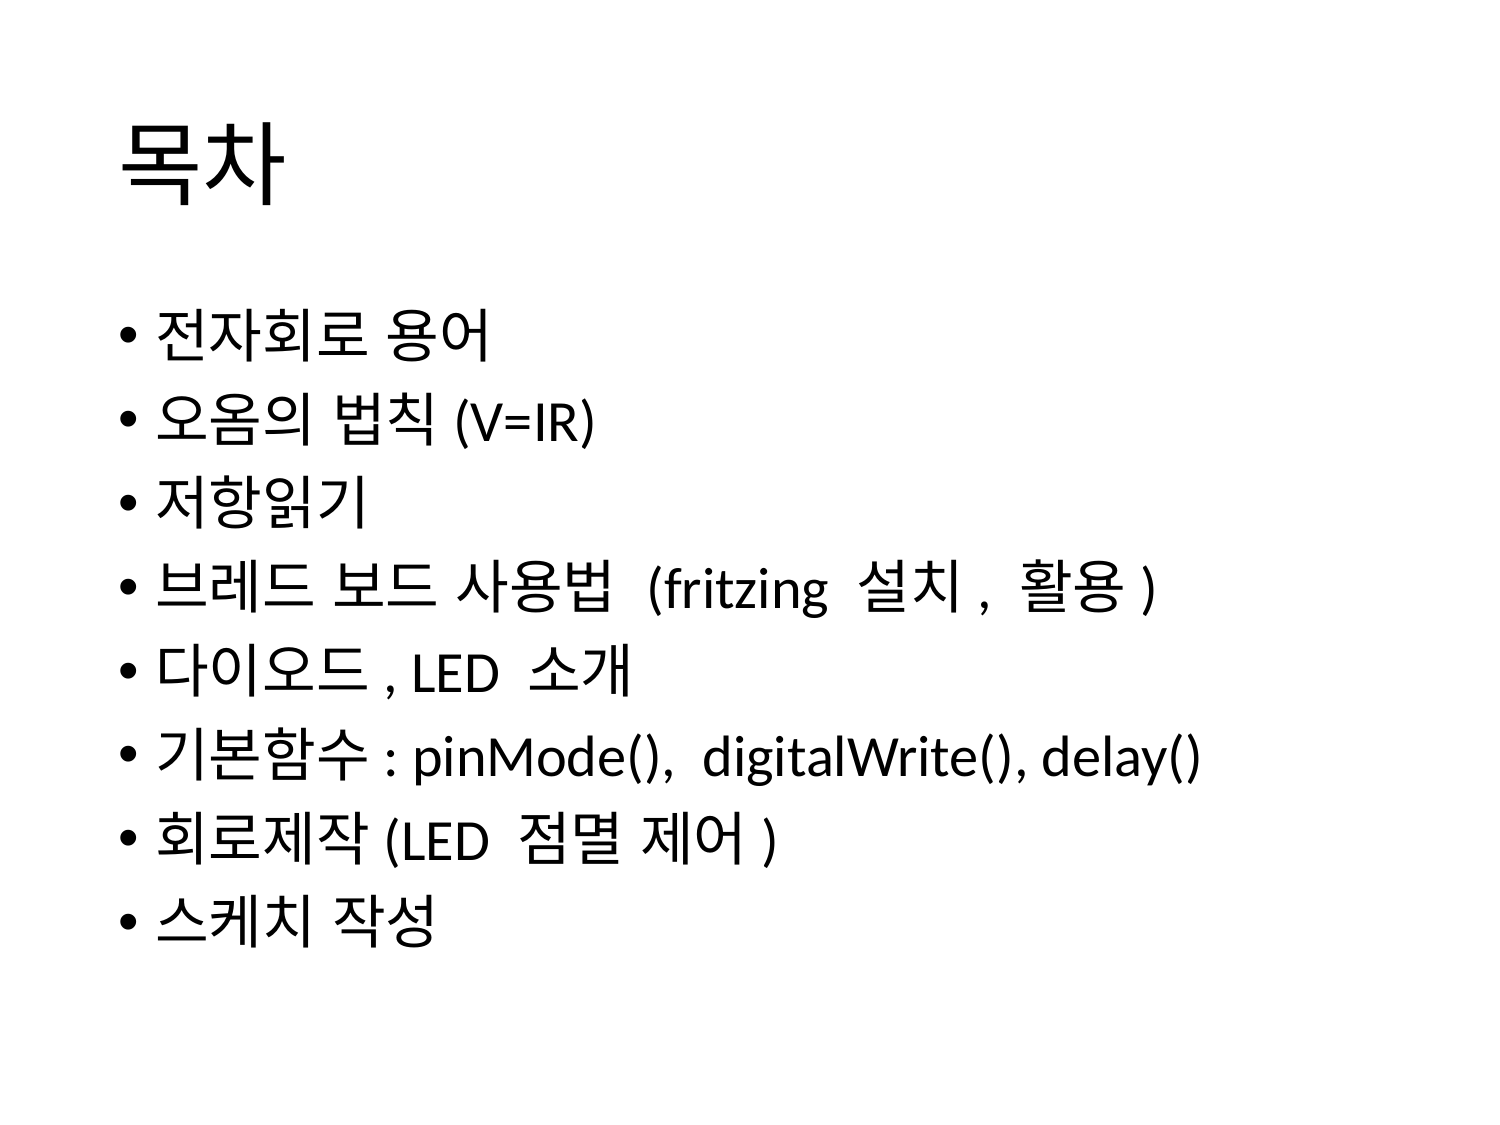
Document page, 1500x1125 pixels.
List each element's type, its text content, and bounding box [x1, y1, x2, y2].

title 목차 [103, 59, 1397, 278]
list 전자회로 용어 오옴의 법칙(V=IR) 저항읽기 브레드 보드 사용법 (fritzing 설치, 활용) 다이오드, LED 소개 기본함수: pinMode(), digitalWrite(), delay() 회로제작(LED 점멸 제어) 스케치 작성 [103, 299, 1397, 1014]
